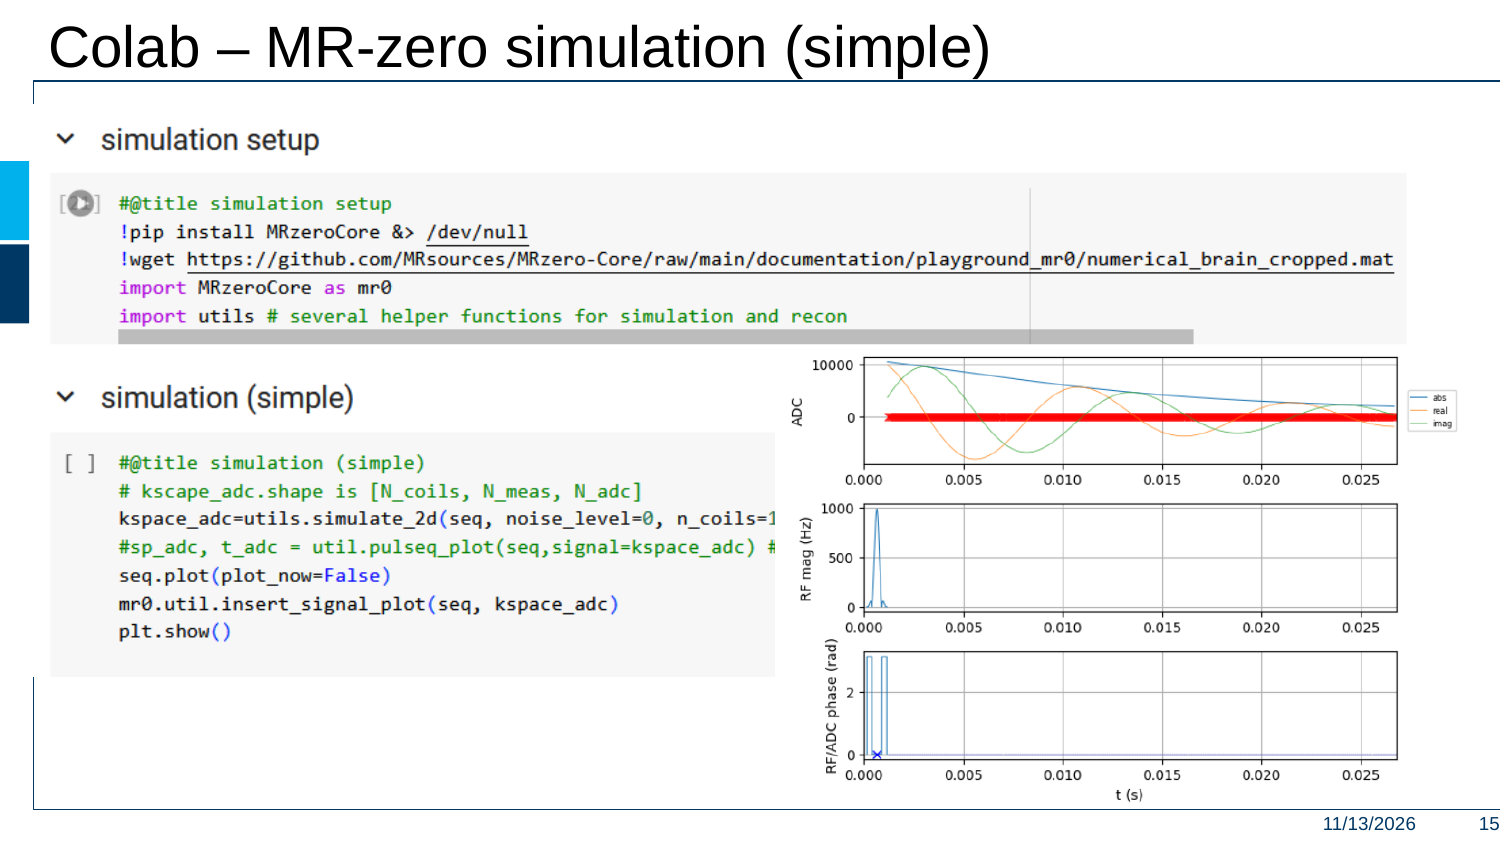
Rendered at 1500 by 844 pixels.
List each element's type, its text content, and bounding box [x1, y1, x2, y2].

title Colab – MR-zero simulation (simple) [33, 8, 1328, 81]
slide_number 15 [1382, 812, 1500, 836]
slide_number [1322, 813, 1382, 836]
picture [33, 104, 1467, 804]
